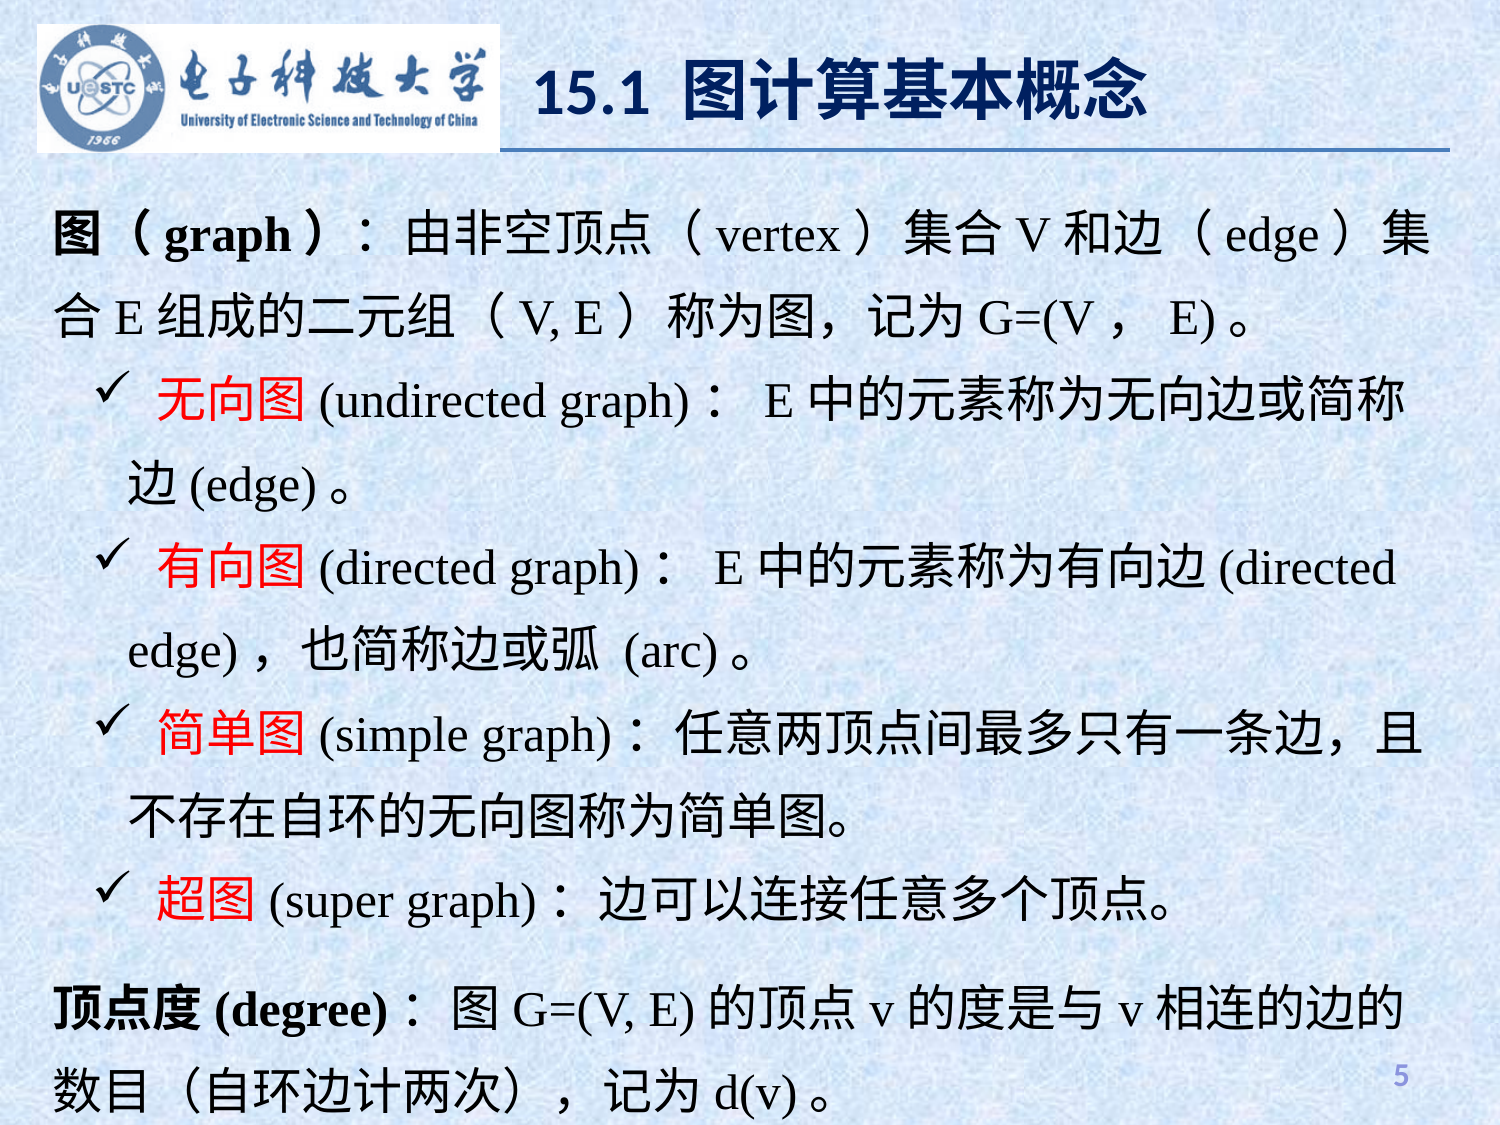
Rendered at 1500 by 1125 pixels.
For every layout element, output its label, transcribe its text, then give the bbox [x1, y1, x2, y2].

text_box 15.1 图计算基本概念 [517, 40, 1430, 136]
picture [0, 0, 1500, 1125]
text_box 图（graph）：由非空顶点（vertex）集合V和边（edge）集合E组成的二元组（V, E）称为图，记为G=(V，E)。 无向图(undirected graph)：E中的元素称为无向边或简称边(edge)。 有向图(directed graph)：E中的元素称为有向边(directed edge)，也简称边或弧 (arc)。 简单图(simple graph)：任意两顶点间最多只有一条边，且不存在自环的无向图称为简单图。 超图(super graph)：边可以连接任意多个顶点。 顶点度(degree)：图G=(V, E)的顶点v的度是与v相连的边的数目（自环边计两次），记为d(v)。 [37, 170, 1450, 1125]
